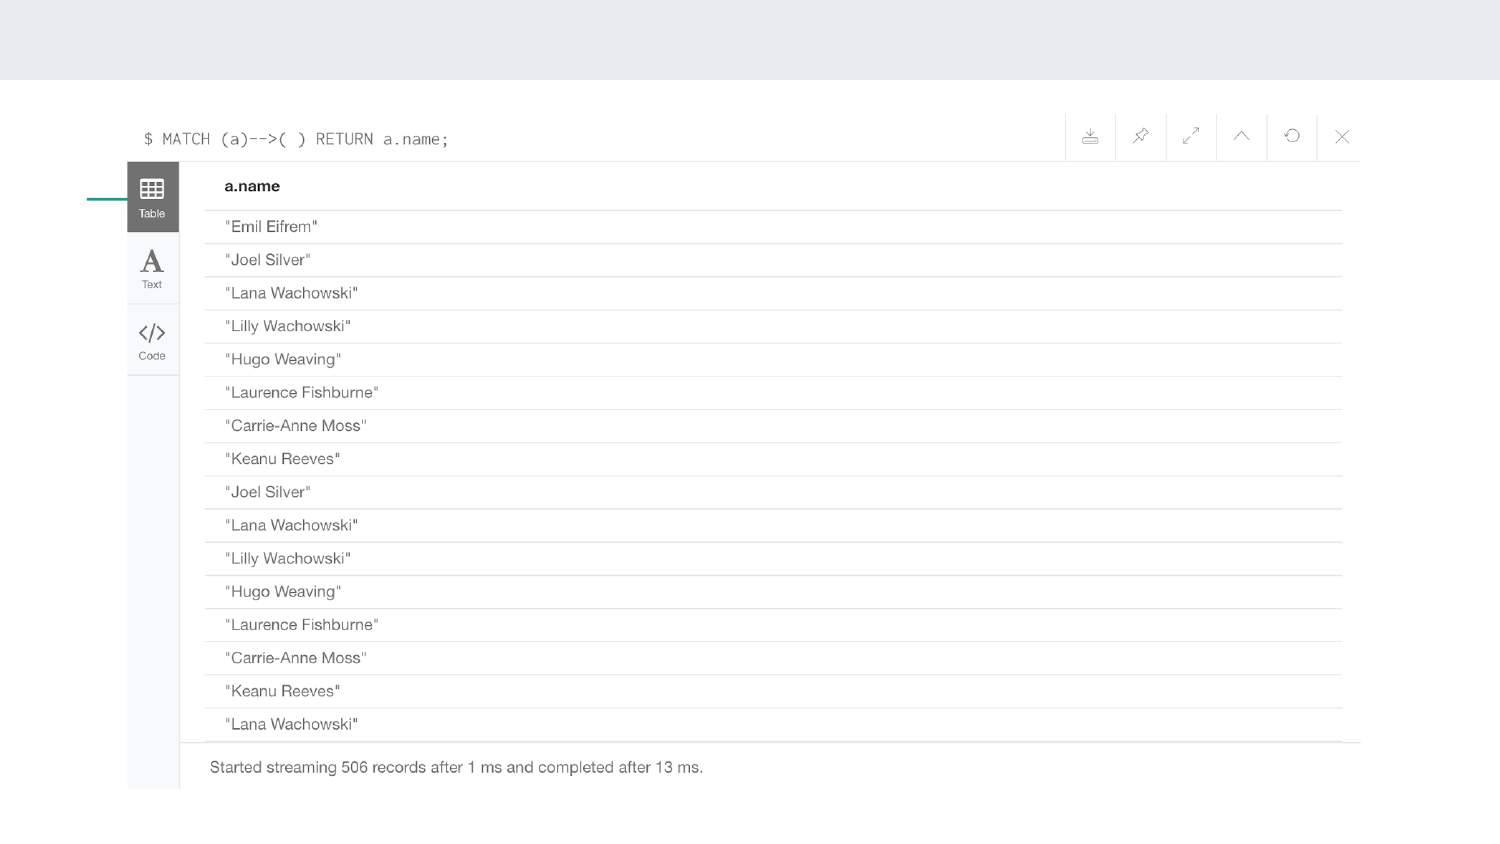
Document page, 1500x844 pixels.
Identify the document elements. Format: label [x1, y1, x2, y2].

picture [127, 114, 1361, 789]
